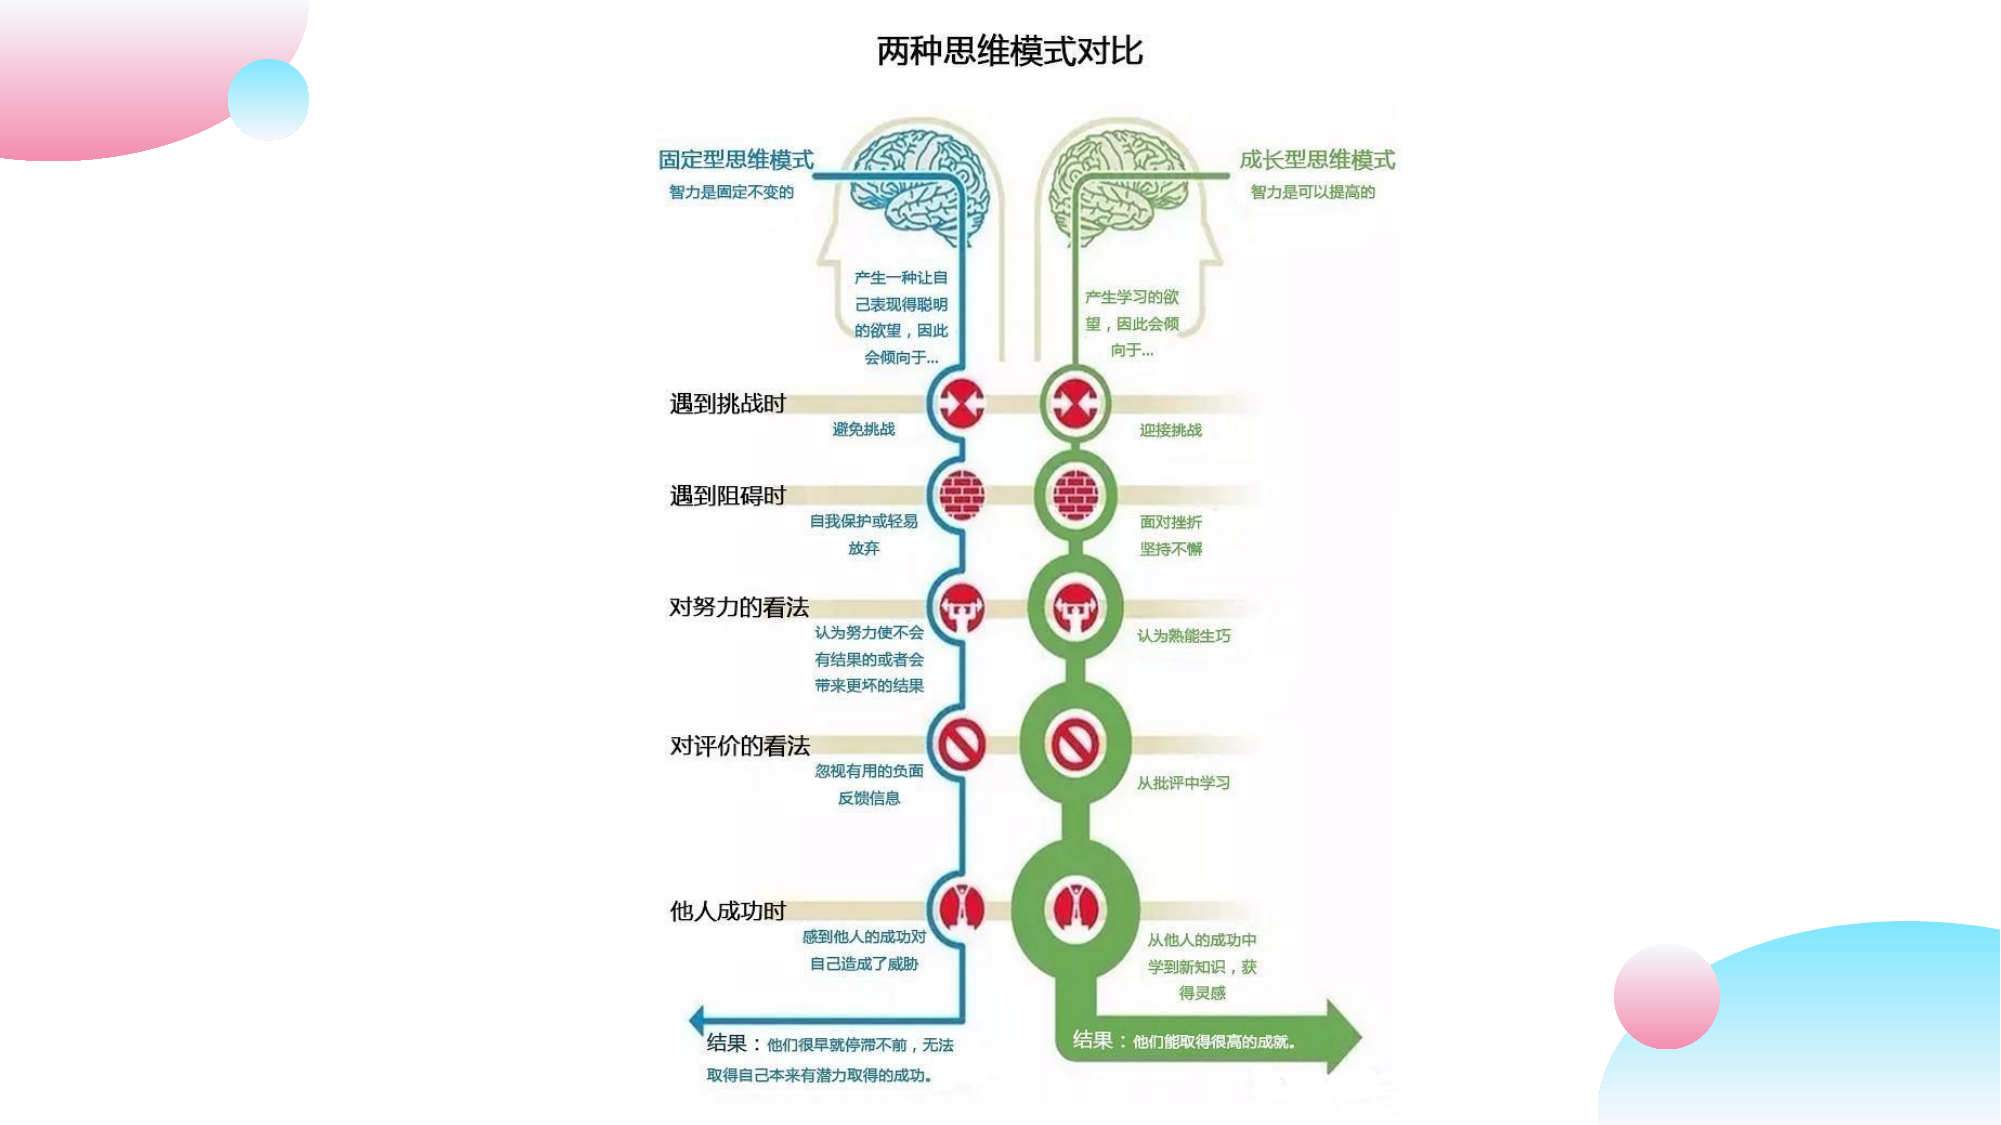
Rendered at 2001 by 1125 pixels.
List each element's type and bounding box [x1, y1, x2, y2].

text_box [0, 0, 311, 162]
picture [639, 0, 1422, 1125]
text_box [226, 57, 311, 142]
text_box [1613, 942, 1721, 1051]
text_box [1596, 920, 2000, 1125]
